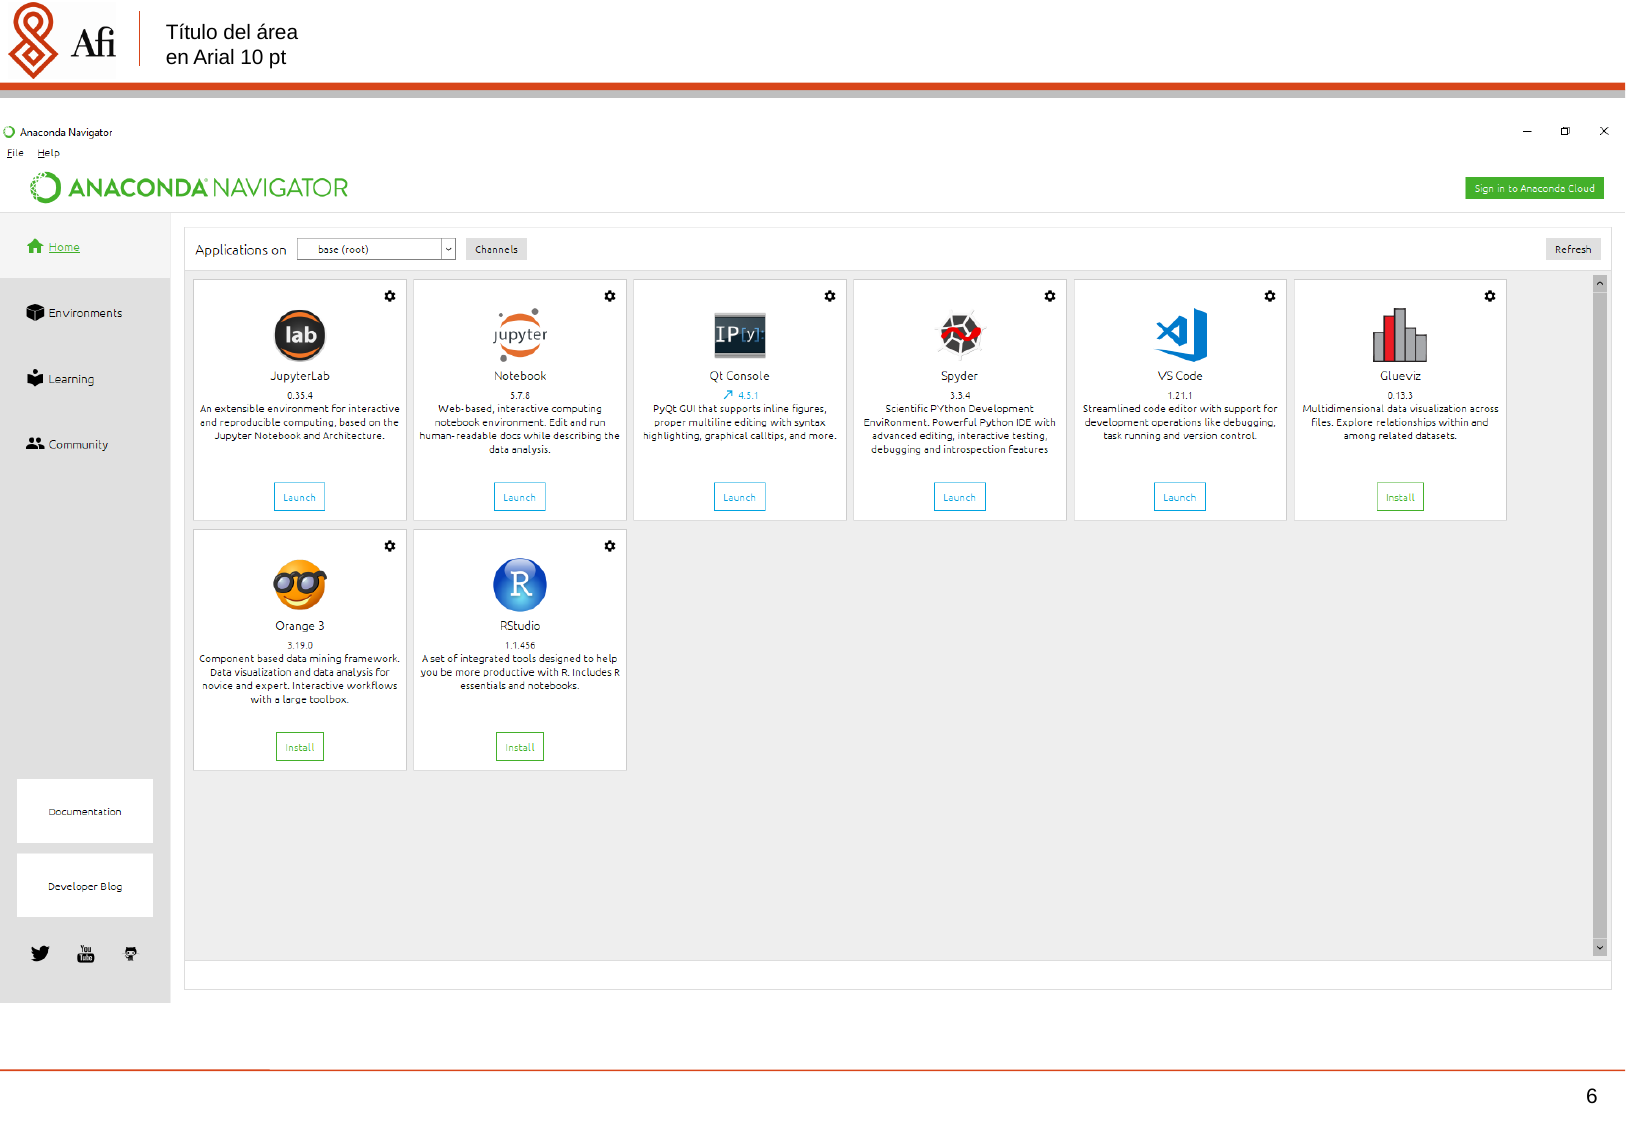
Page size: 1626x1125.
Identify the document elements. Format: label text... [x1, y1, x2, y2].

picture [8, 2, 116, 79]
slide_number 6 [1438, 1074, 1613, 1125]
picture [0, 122, 1625, 1003]
